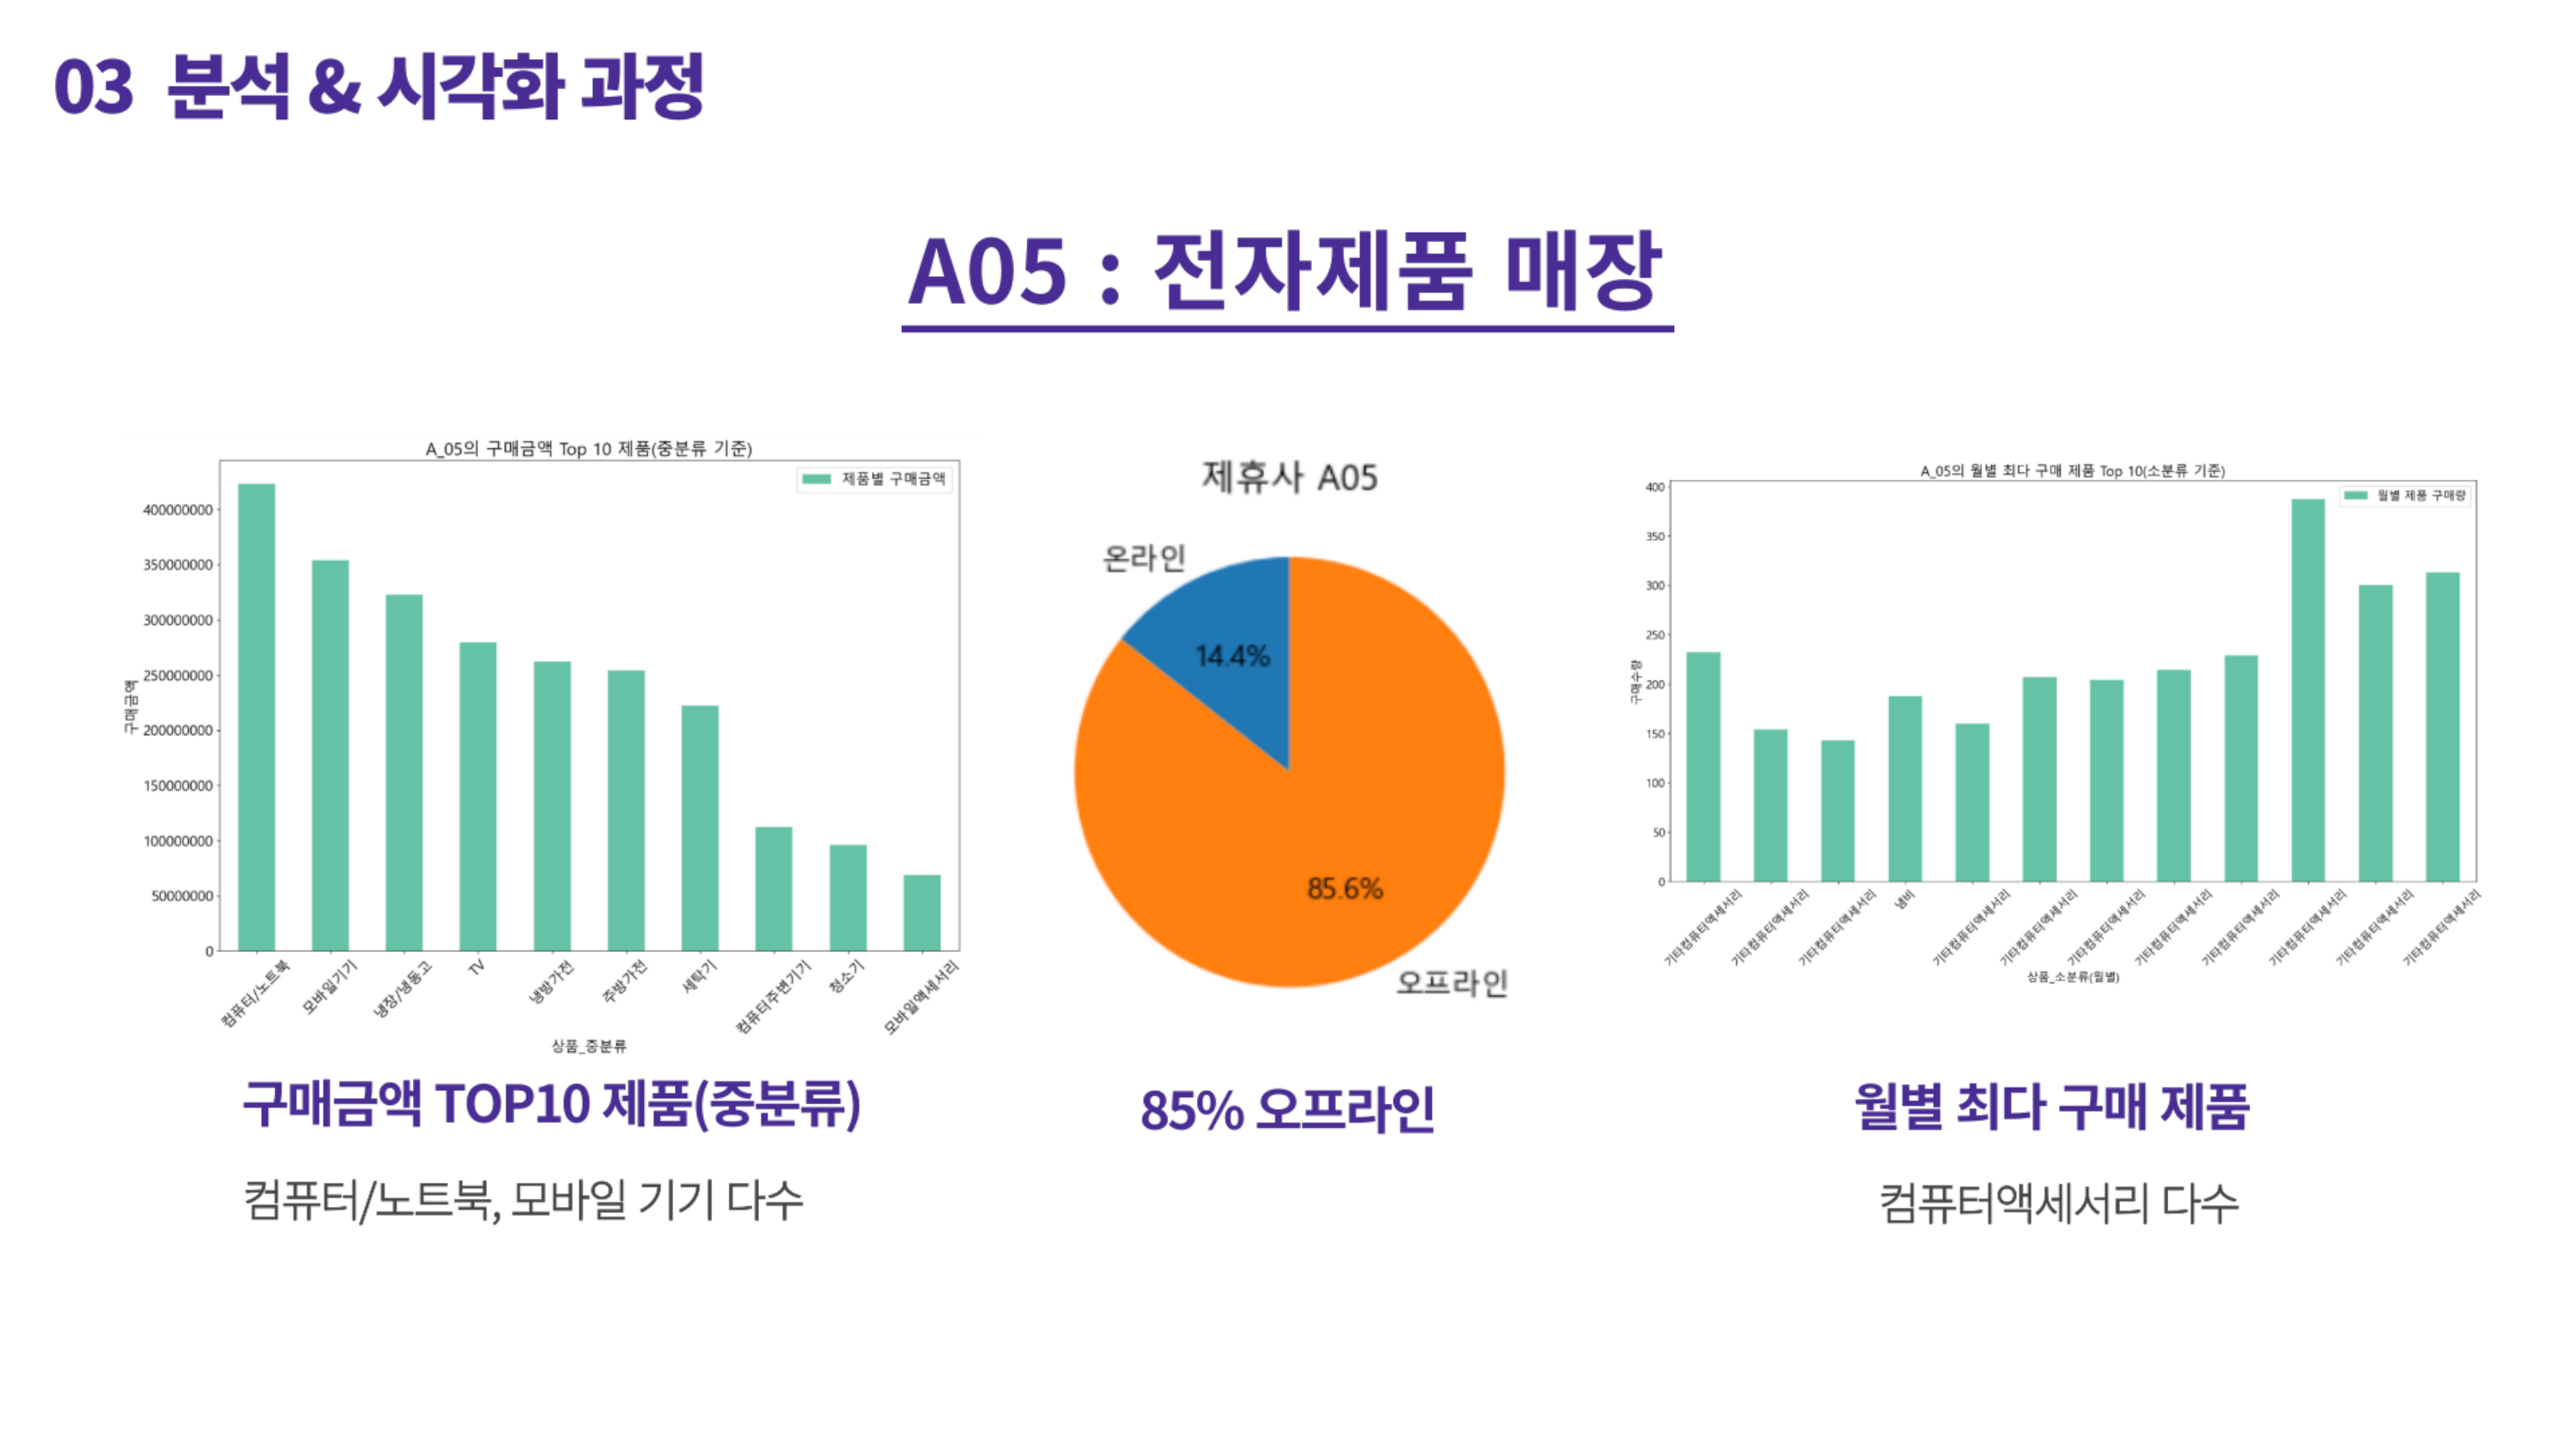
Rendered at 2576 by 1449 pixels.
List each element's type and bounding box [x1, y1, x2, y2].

picture [236, 1160, 832, 1245]
picture [893, 192, 1713, 352]
picture [1131, 1064, 1461, 1160]
picture [41, 22, 738, 155]
text_box [1034, 414, 1541, 1034]
picture [234, 1066, 884, 1155]
text_box [901, 315, 1674, 343]
text_box [117, 436, 987, 1066]
text_box [1619, 458, 2489, 991]
picture [1871, 1163, 2267, 1246]
picture [1844, 1061, 2275, 1156]
